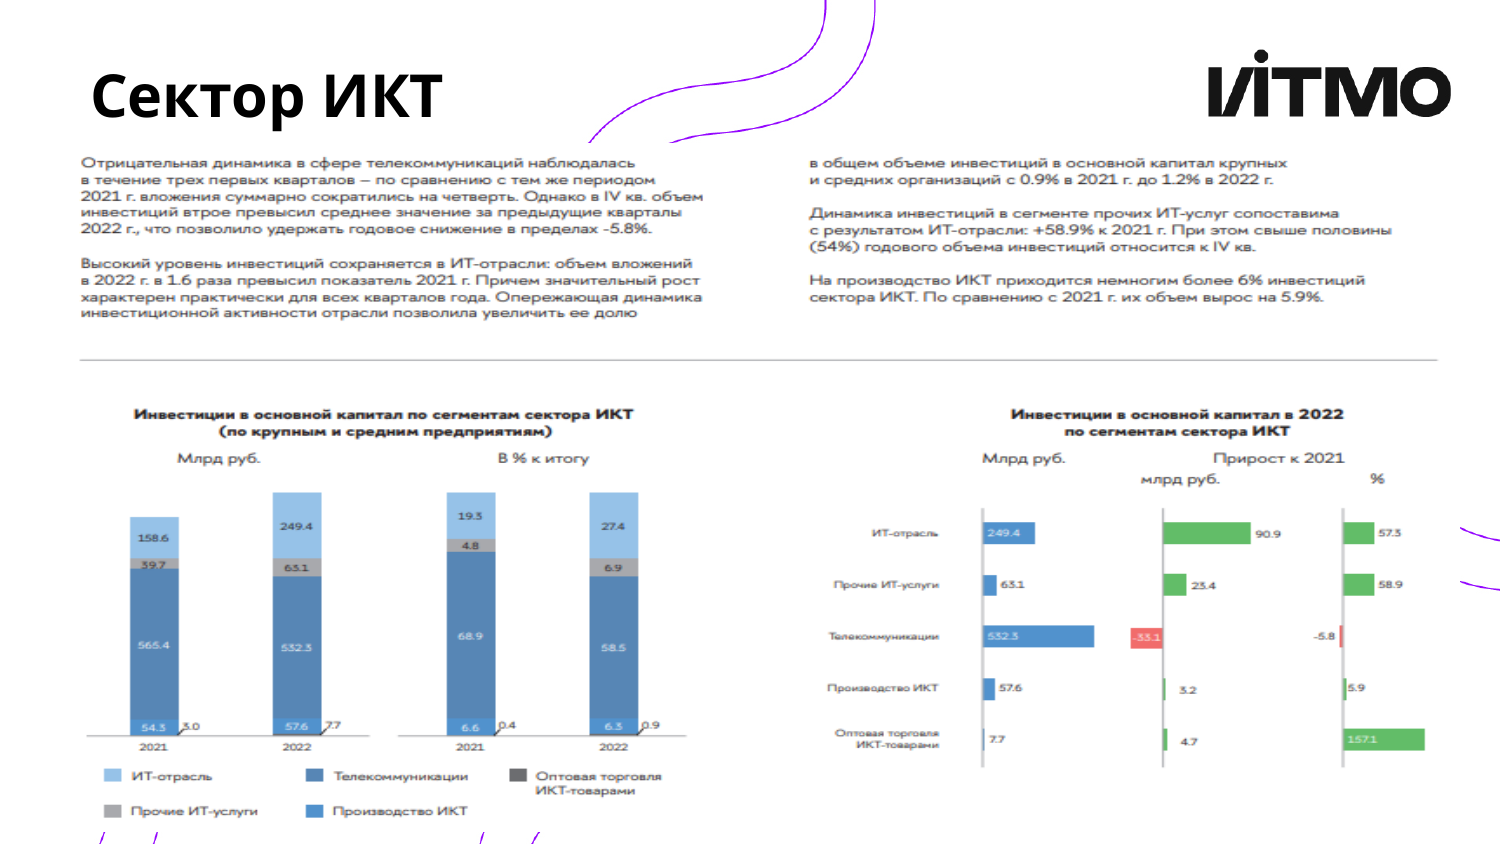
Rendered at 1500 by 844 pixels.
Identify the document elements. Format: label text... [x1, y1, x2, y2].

picture [0, 0, 1500, 844]
title Сектор ИКТ [75, 50, 1195, 137]
